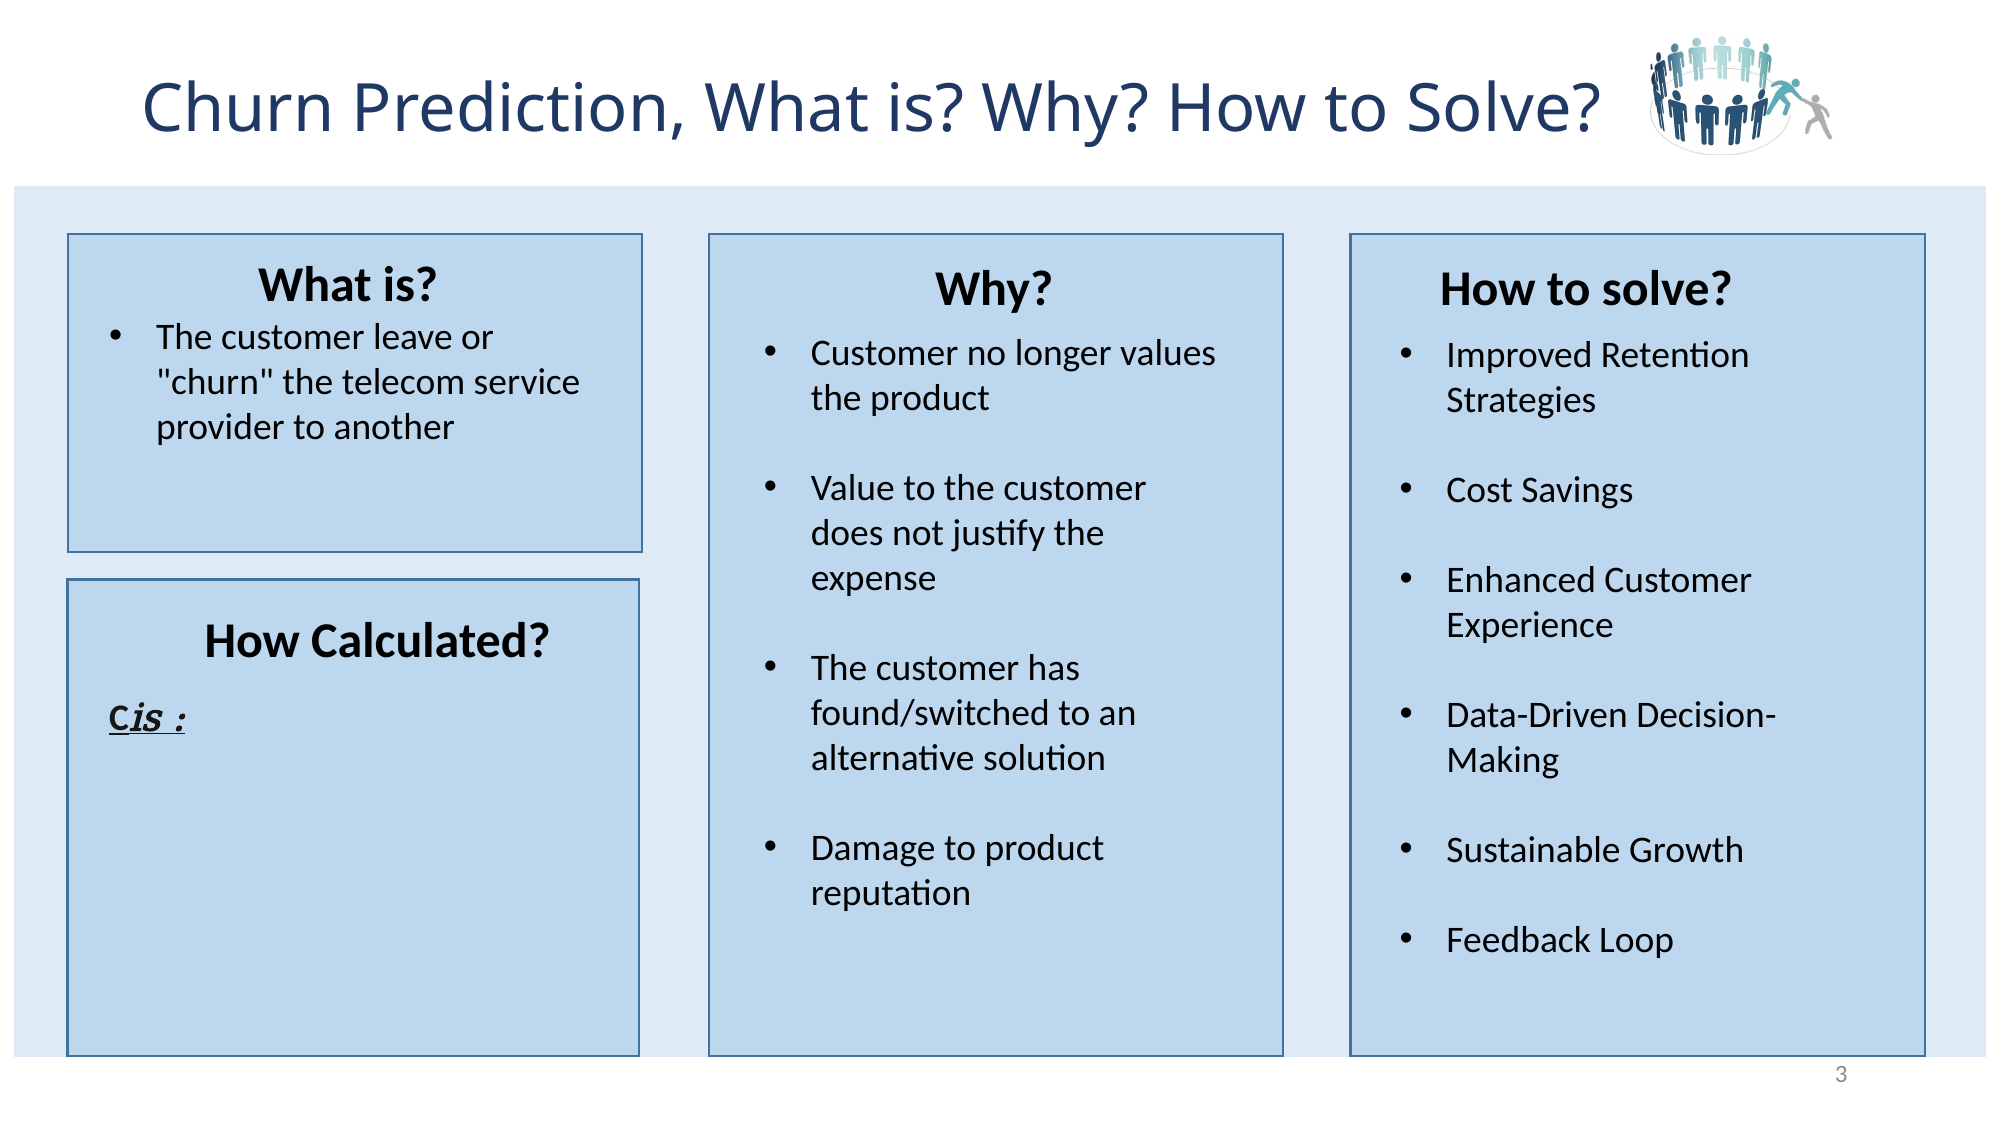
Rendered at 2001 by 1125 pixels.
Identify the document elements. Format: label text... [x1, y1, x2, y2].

text_box Why? [784, 248, 1205, 320]
text_box What is? [164, 244, 544, 304]
text_box [66, 578, 640, 1057]
text_box [708, 233, 1284, 1057]
slide_number 3 [1412, 1057, 1863, 1103]
text_box The customer leave or "churn" the telecom service provider to another [94, 304, 623, 545]
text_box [150, 36, 1863, 155]
text_box [14, 186, 1986, 1057]
text_box [1349, 233, 1926, 1057]
text_box How to solve? [1412, 248, 1761, 322]
text_box Customer no longer values the product Value to the customer does not justify the expense The customer has found/switched to an alternative solution Damage to product reputation [749, 320, 1240, 966]
text_box How Calculated? [187, 600, 569, 675]
text_box Improved Retention Strategies Cost Savings Enhanced Customer Experience Data-Driven Decision-Making Sustainable Growth Feedback Loop [1384, 322, 1890, 968]
text_box [67, 233, 643, 553]
